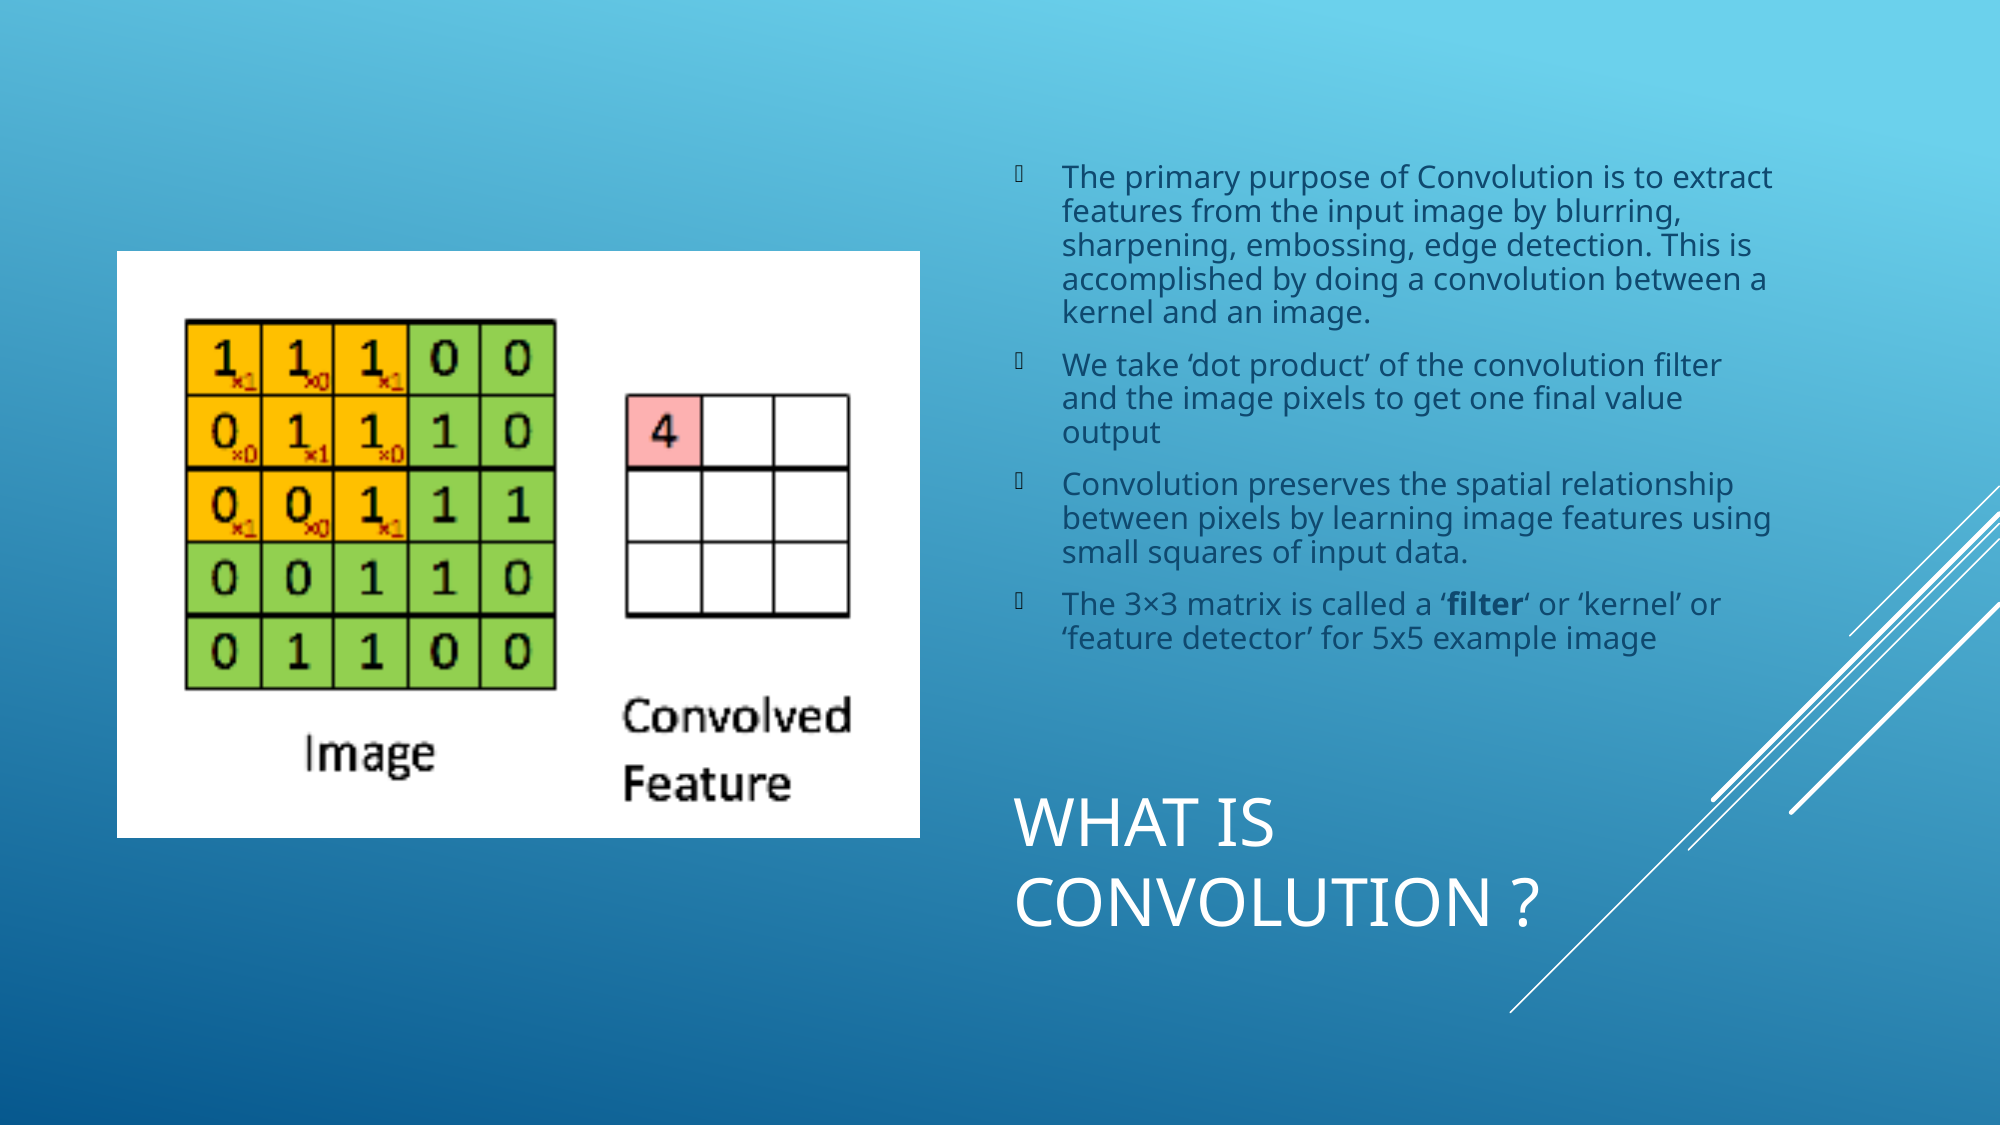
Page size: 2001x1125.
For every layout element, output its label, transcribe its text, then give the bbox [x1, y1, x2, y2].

text_box [0, 0, 2000, 1125]
list The primary purpose of Convolution is to extract features from the input image by blurring, sharpening, embossing, edge detection. This is accomplished by doing a convolution between a kernel and an image. We take ‘dot product’ of the convolution filter and the image pixels to get one final value output Convolution preserves the spatial relationship between pixels by learning image features using small squares of input data. The 3×3 matrix is called a ‘filter‘ or ‘kernel’ or ‘feature detector’ for 5x5 example image [999, 112, 1791, 706]
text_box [1510, 485, 2000, 1013]
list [117, 251, 920, 838]
title What is convolution ? [998, 736, 1510, 984]
